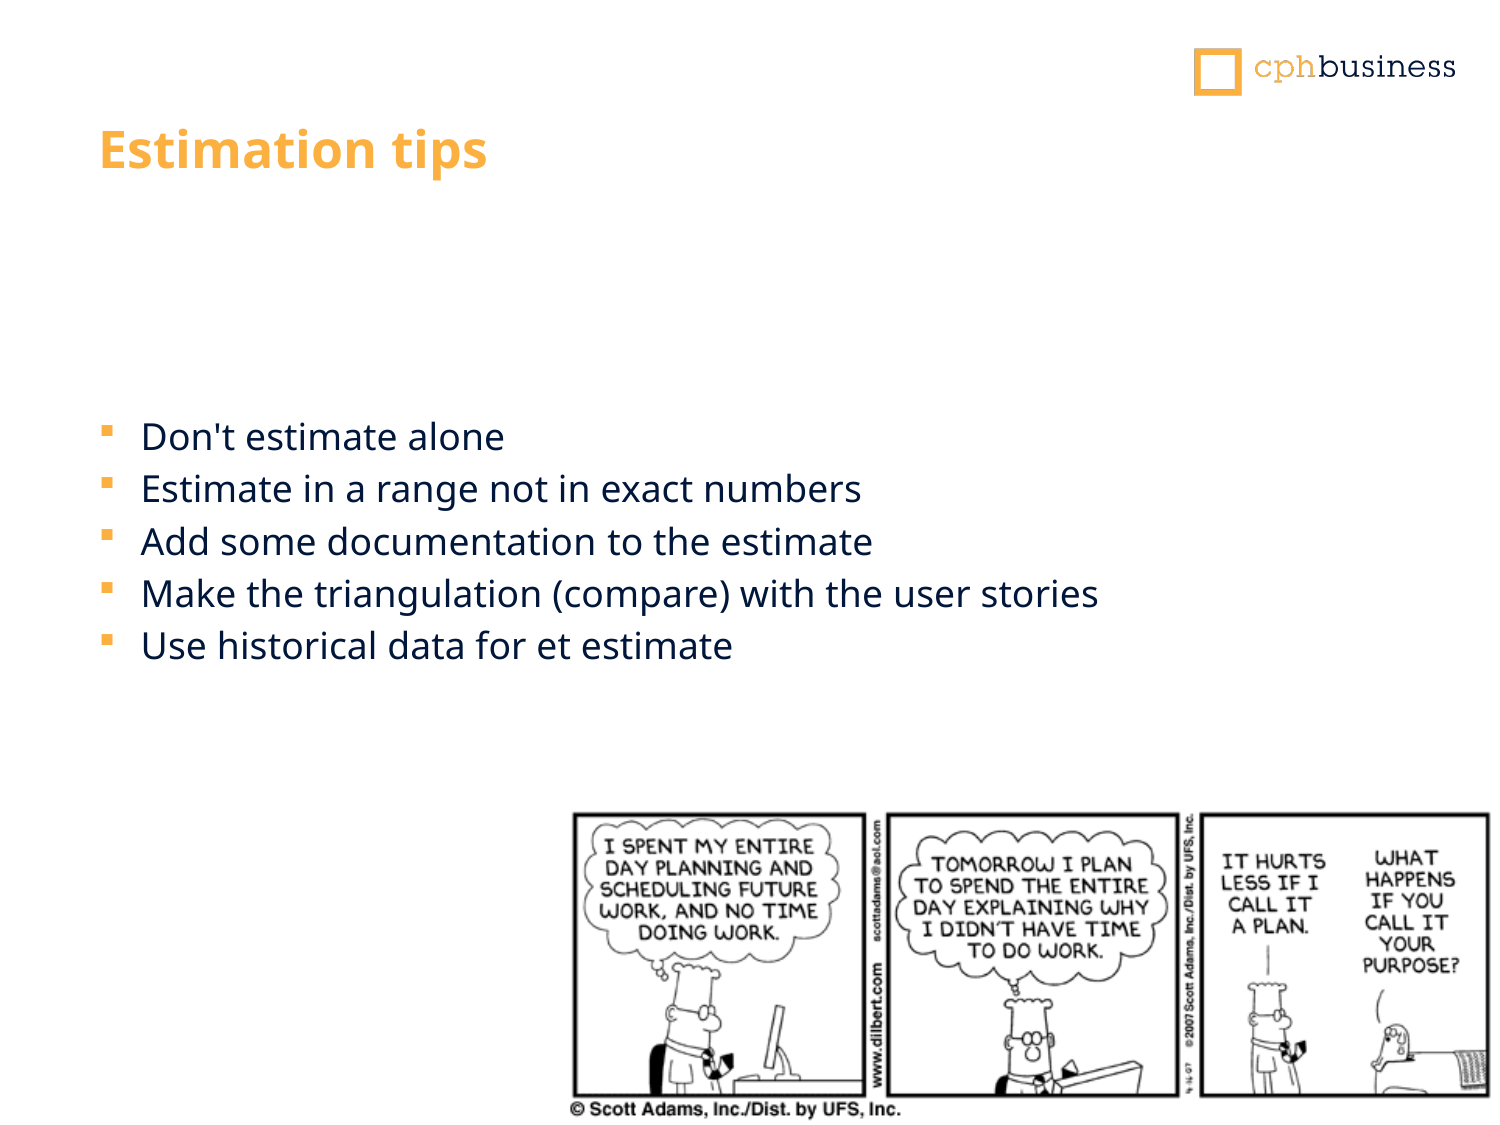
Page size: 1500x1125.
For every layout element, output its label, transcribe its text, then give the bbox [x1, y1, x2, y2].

picture [1147, 1, 1500, 143]
list Don't estimate alone Estimate in a range not in exact numbers Add some documentation to the estimate Make the triangulation (compare) with the user stories Use historical data for et estimate [83, 405, 1411, 967]
picture [566, 805, 1500, 1125]
list Estimation tips [83, 109, 1411, 298]
